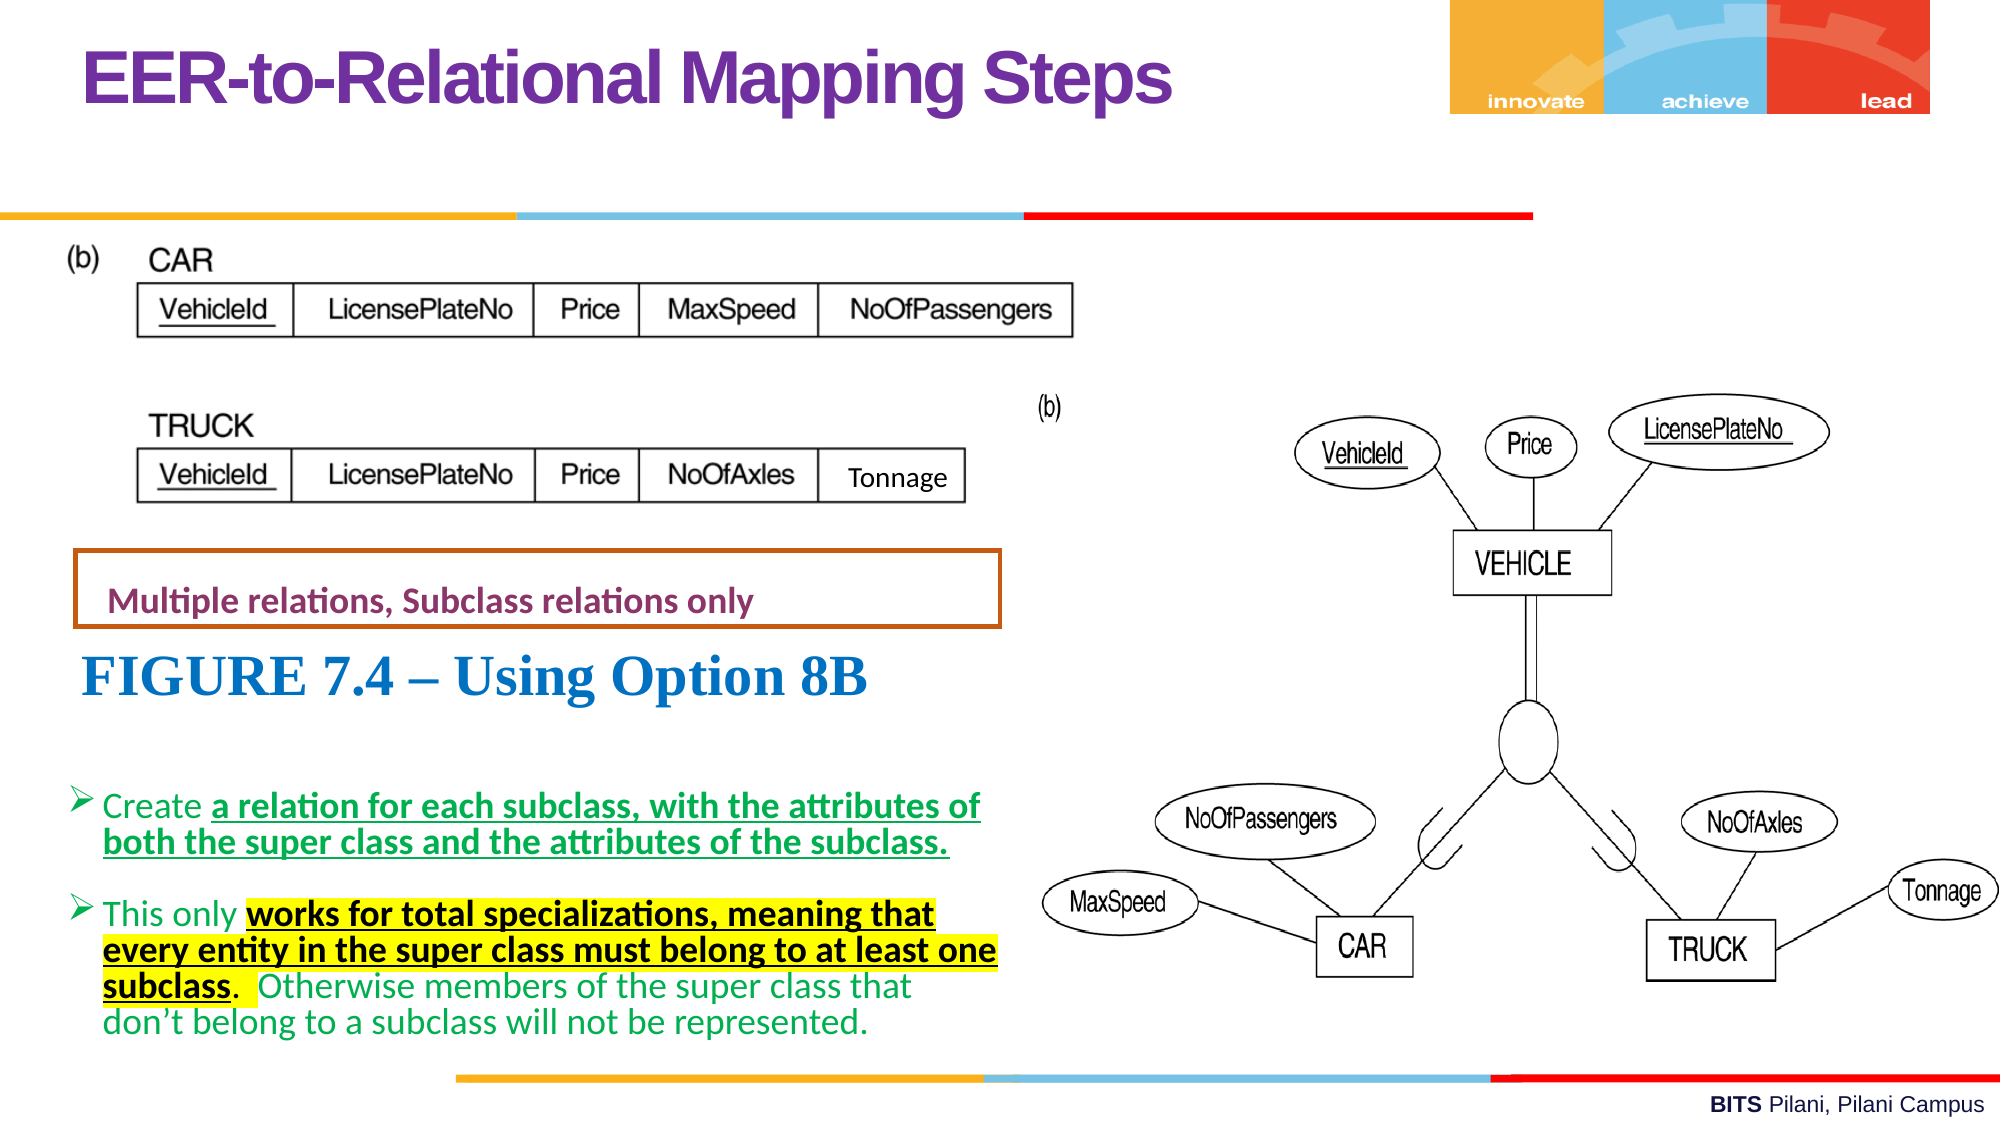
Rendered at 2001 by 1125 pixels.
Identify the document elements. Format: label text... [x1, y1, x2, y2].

text_box Multiple relations, Subclass relations only [92, 568, 1036, 629]
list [66, 234, 1078, 507]
picture [1036, 383, 2000, 982]
text_box [75, 550, 1001, 627]
text_box FIGURE 7.4 – Using Option 8B [66, 629, 1036, 817]
list EER-to-Relational Mapping Steps [66, 24, 1450, 213]
text_box Create a relation for each subclass, with the attributes of both the super class and the attributes of the subclass. This only works for total specializations, meaning that every entity in the super class must belong to at least one subclass. Otherwise members of the super class that don’t belong to a subclass will not be represented. [12, 782, 1014, 1049]
picture [1449, 0, 1930, 114]
